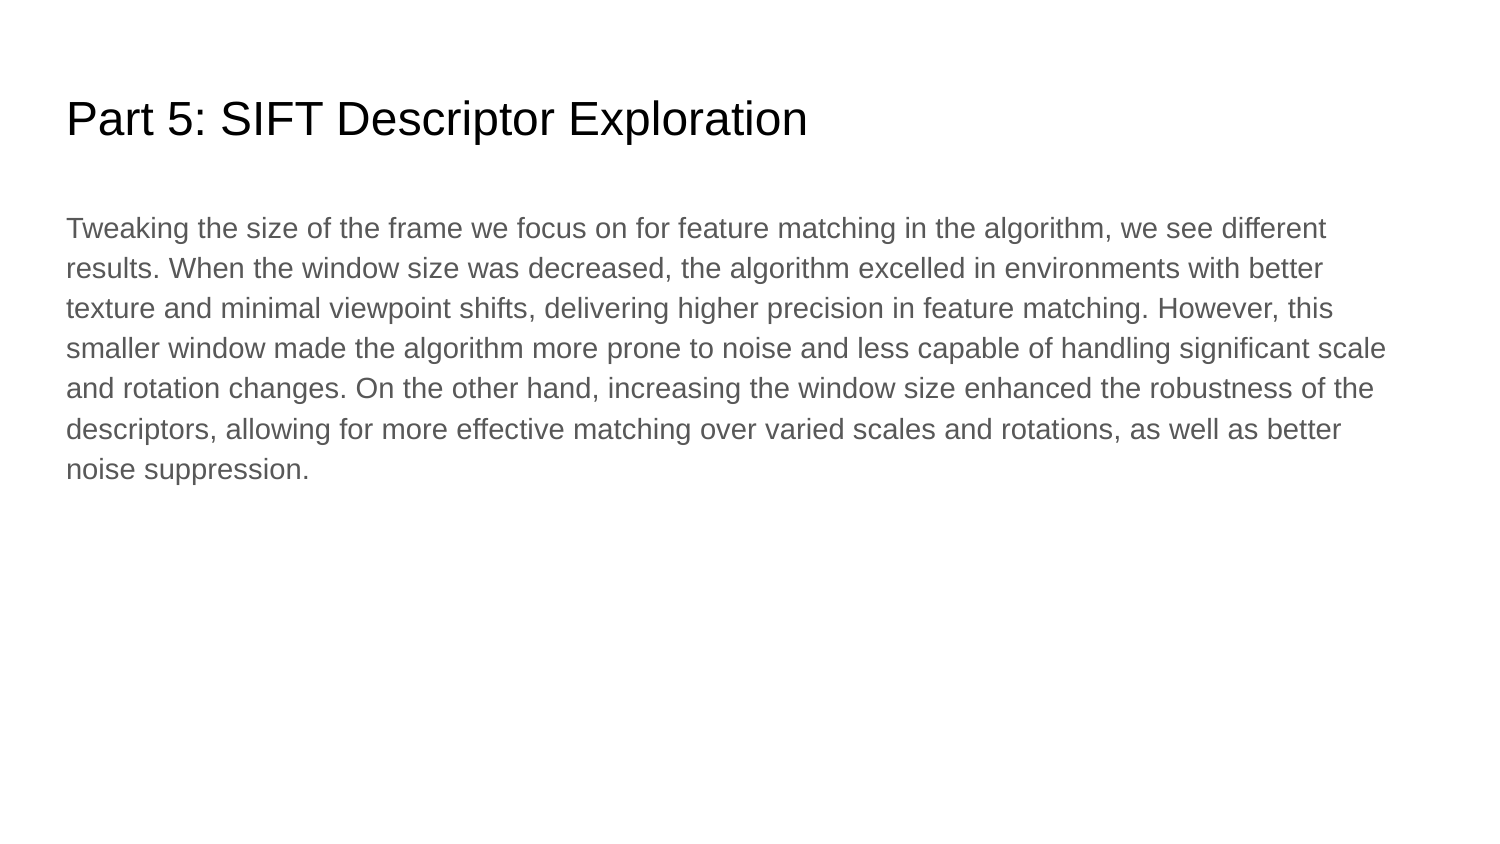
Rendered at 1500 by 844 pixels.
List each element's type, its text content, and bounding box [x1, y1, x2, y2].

title Part 5: SIFT Descriptor Exploration [50, 72, 1450, 168]
list Tweaking the size of the frame we focus on for feature matching in the algorithm, we see different results. When the window size was decreased, the algorithm excelled in environments with better texture and minimal viewpoint shifts, delivering higher precision in feature matching. However, this smaller window made the algorithm more prone to noise and less capable of handling significant scale and rotation changes. On the other hand, increasing the window size enhanced the robustness of the descriptors, allowing for more effective matching over varied scales and rotations, as well as better noise suppression. [50, 188, 1429, 750]
